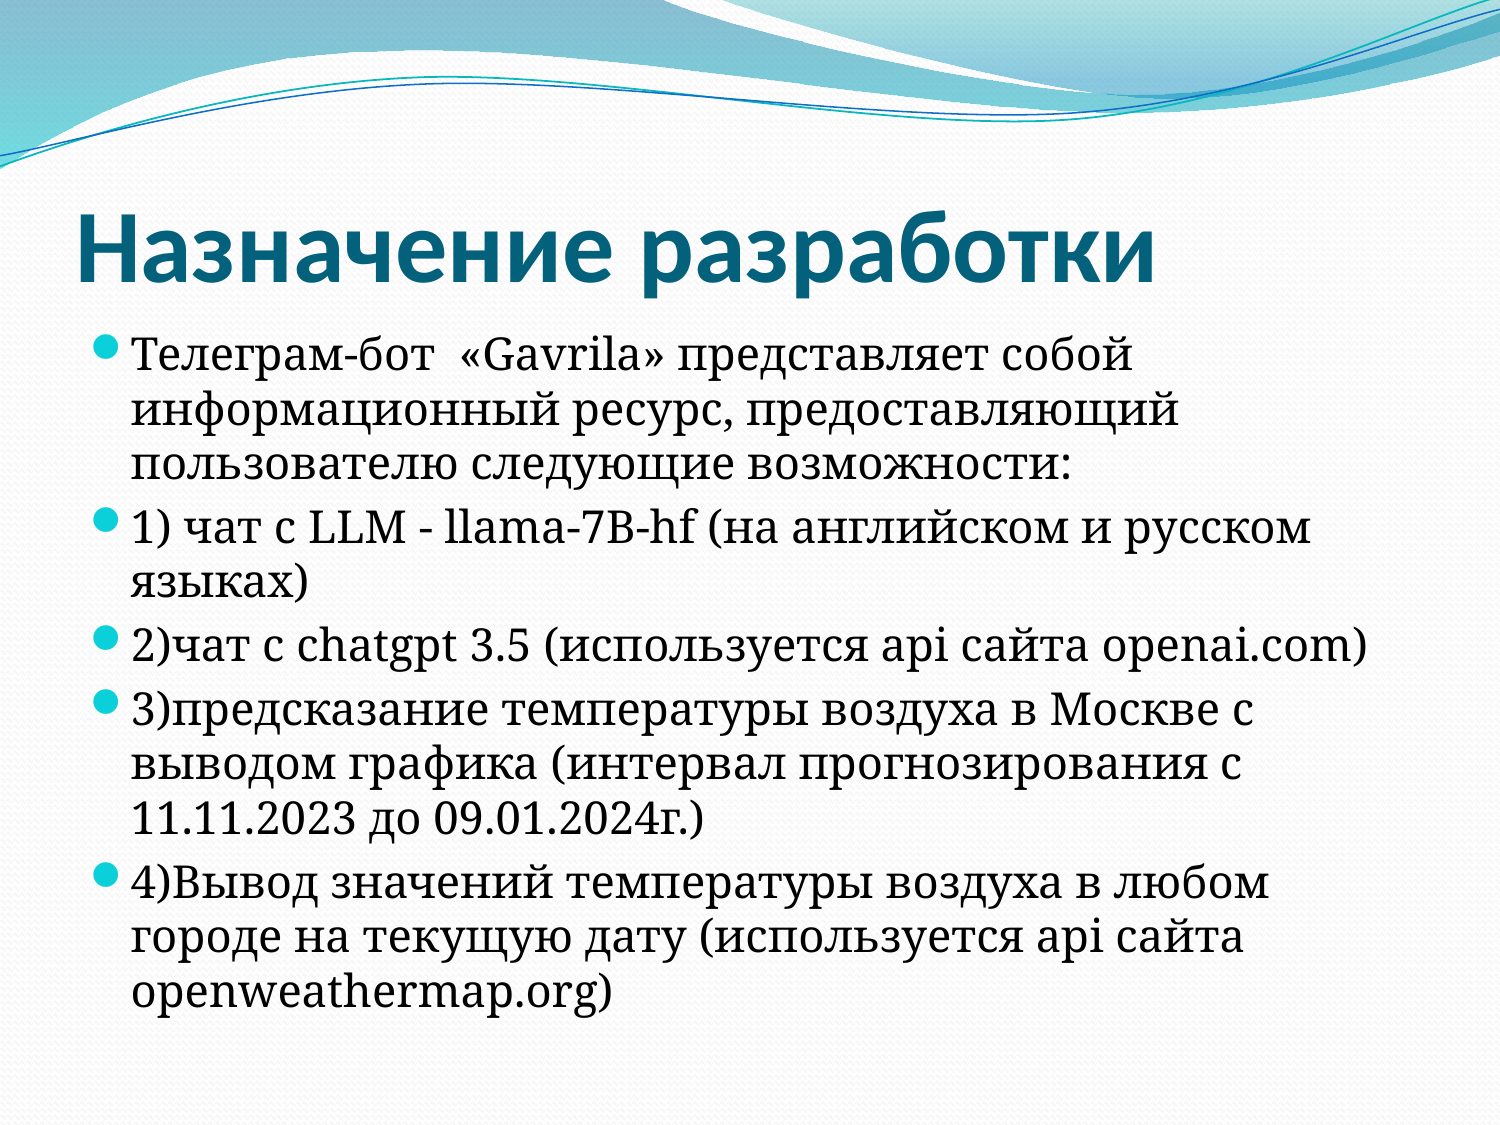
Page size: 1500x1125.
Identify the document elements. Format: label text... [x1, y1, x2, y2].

title Назначение разработки [75, 115, 1425, 303]
list Телеграм-бот «Gavrila» представляет собой информационный ресурс, предоставляющий пользователю следующие возможности: 1) чат с LLM - llama-7B-hf (на английском и русском языках) 2)чат с chatgpt 3.5 (используется api сайта openai.com) 3)предсказание температуры воздуха в Москве с выводом графика (интервал прогнозирования с 11.11.2023 до 09.01.2024г.) 4)Вывод значений температуры воздуха в любом городе на текущую дату (используется api сайта openweathermap.org) [75, 317, 1425, 1038]
